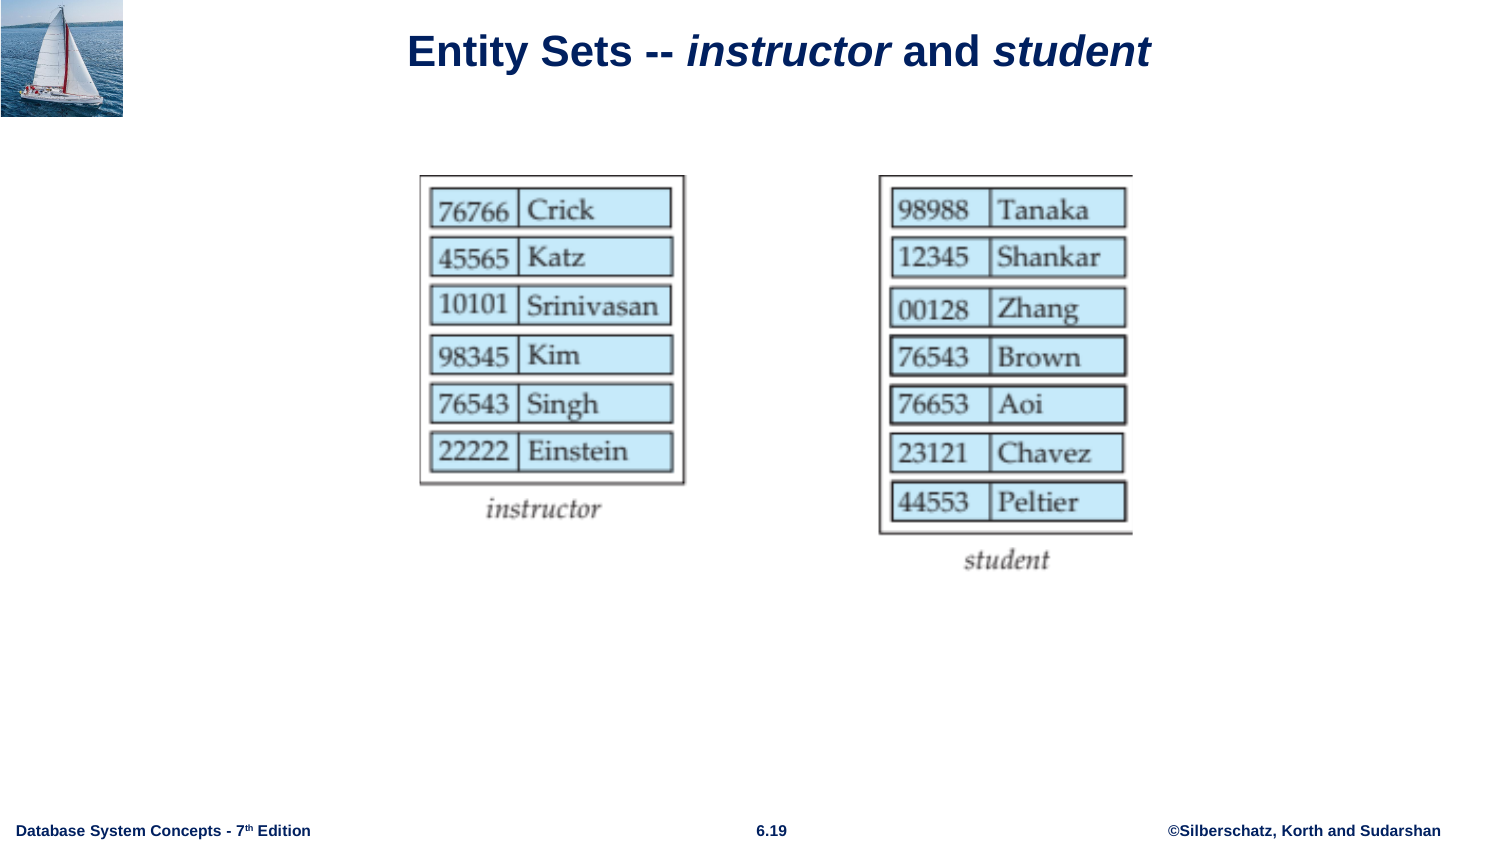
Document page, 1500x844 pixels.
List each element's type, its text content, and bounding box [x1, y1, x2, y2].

picture [0, 0, 123, 117]
picture [419, 175, 1134, 574]
title Entity Sets -- instructor and student [281, 7, 1277, 84]
